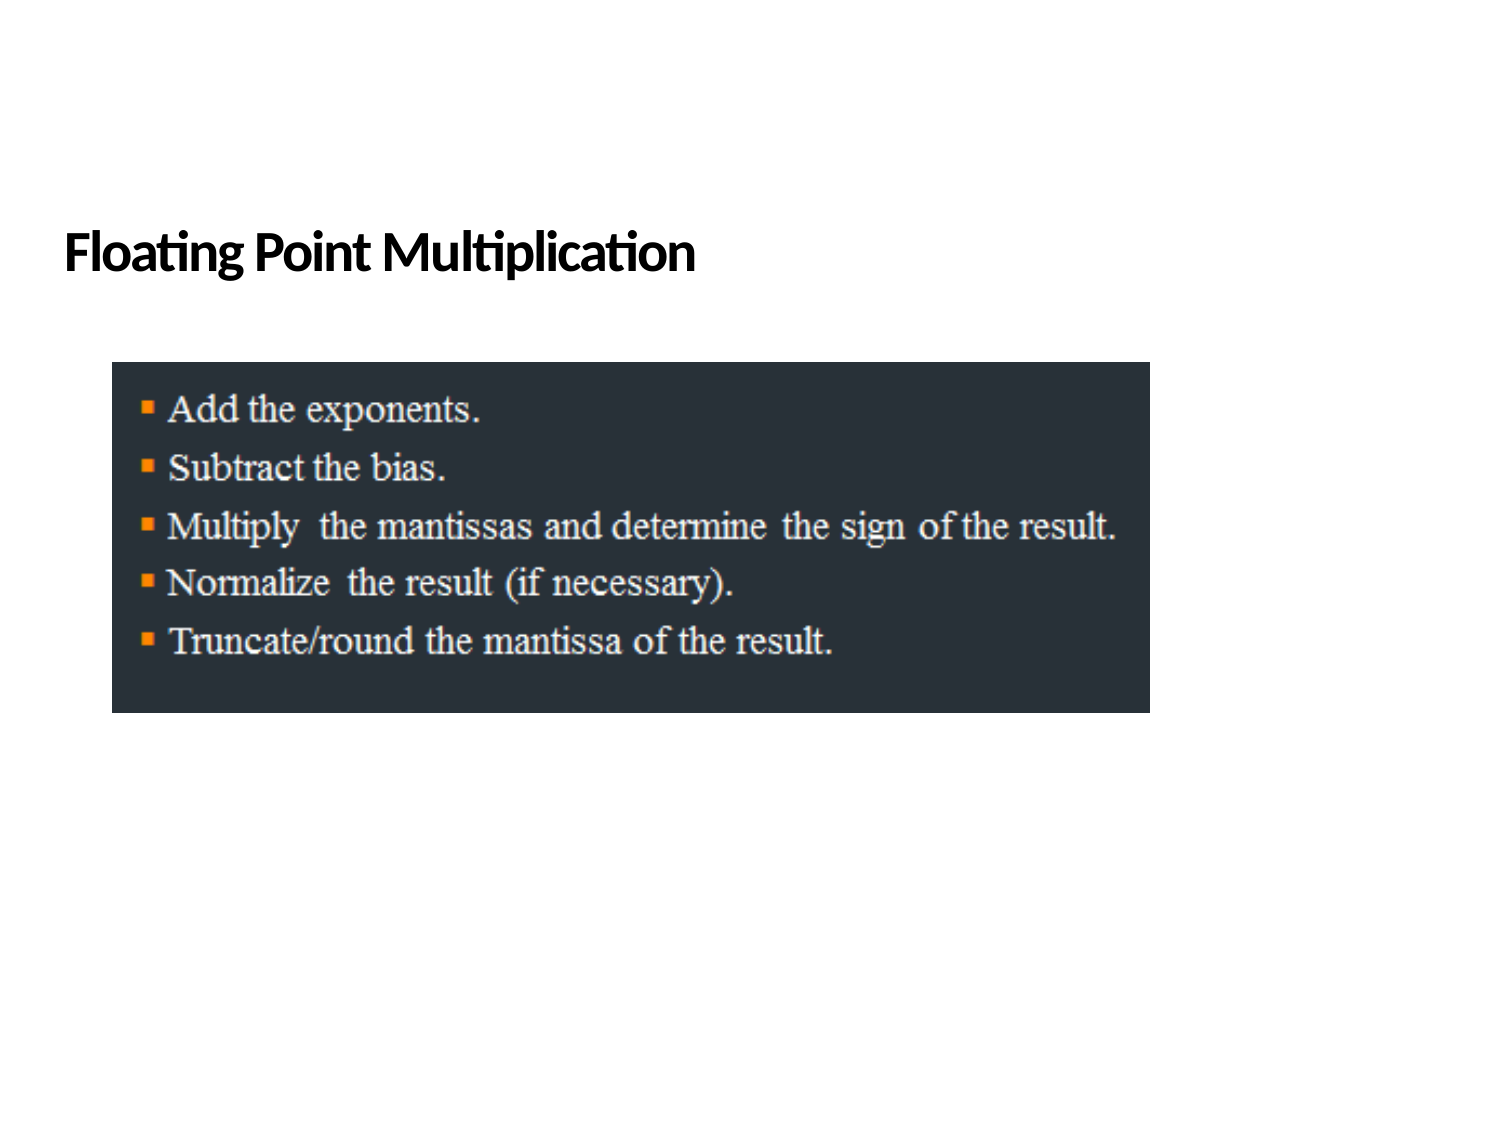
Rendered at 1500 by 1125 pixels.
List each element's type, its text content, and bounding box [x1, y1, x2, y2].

picture [112, 362, 1150, 713]
text_box Floating Point Multiplication [49, 187, 1400, 310]
